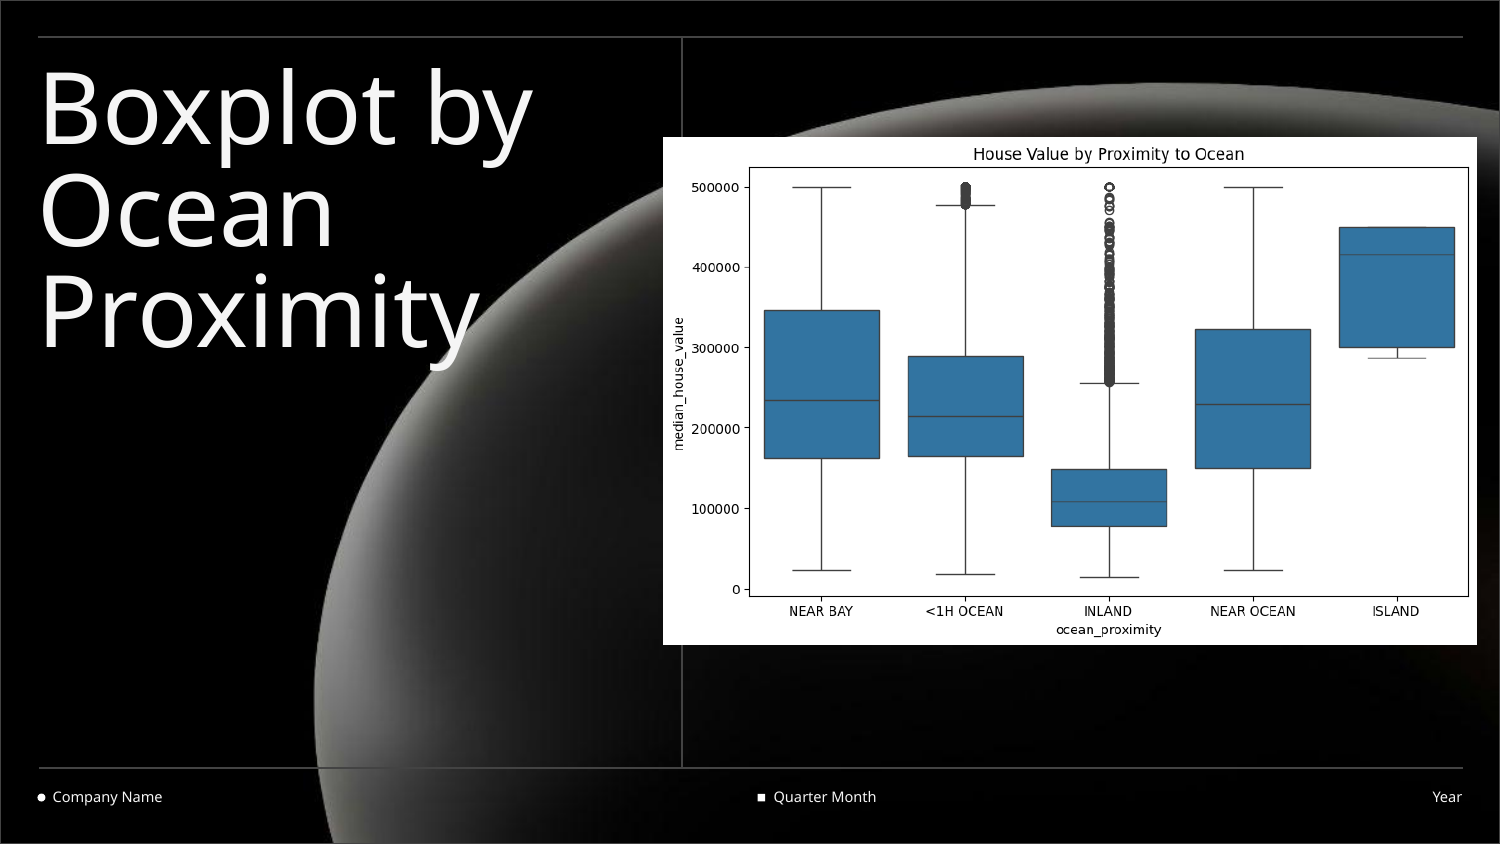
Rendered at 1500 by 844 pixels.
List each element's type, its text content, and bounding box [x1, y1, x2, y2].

subtitle Year [1125, 768, 1463, 806]
title Boxplot by Ocean Proximity [37, 47, 638, 384]
picture [1, 1, 1499, 843]
subtitle Company Name [52, 767, 496, 806]
subtitle Quarter Month [773, 767, 1151, 806]
